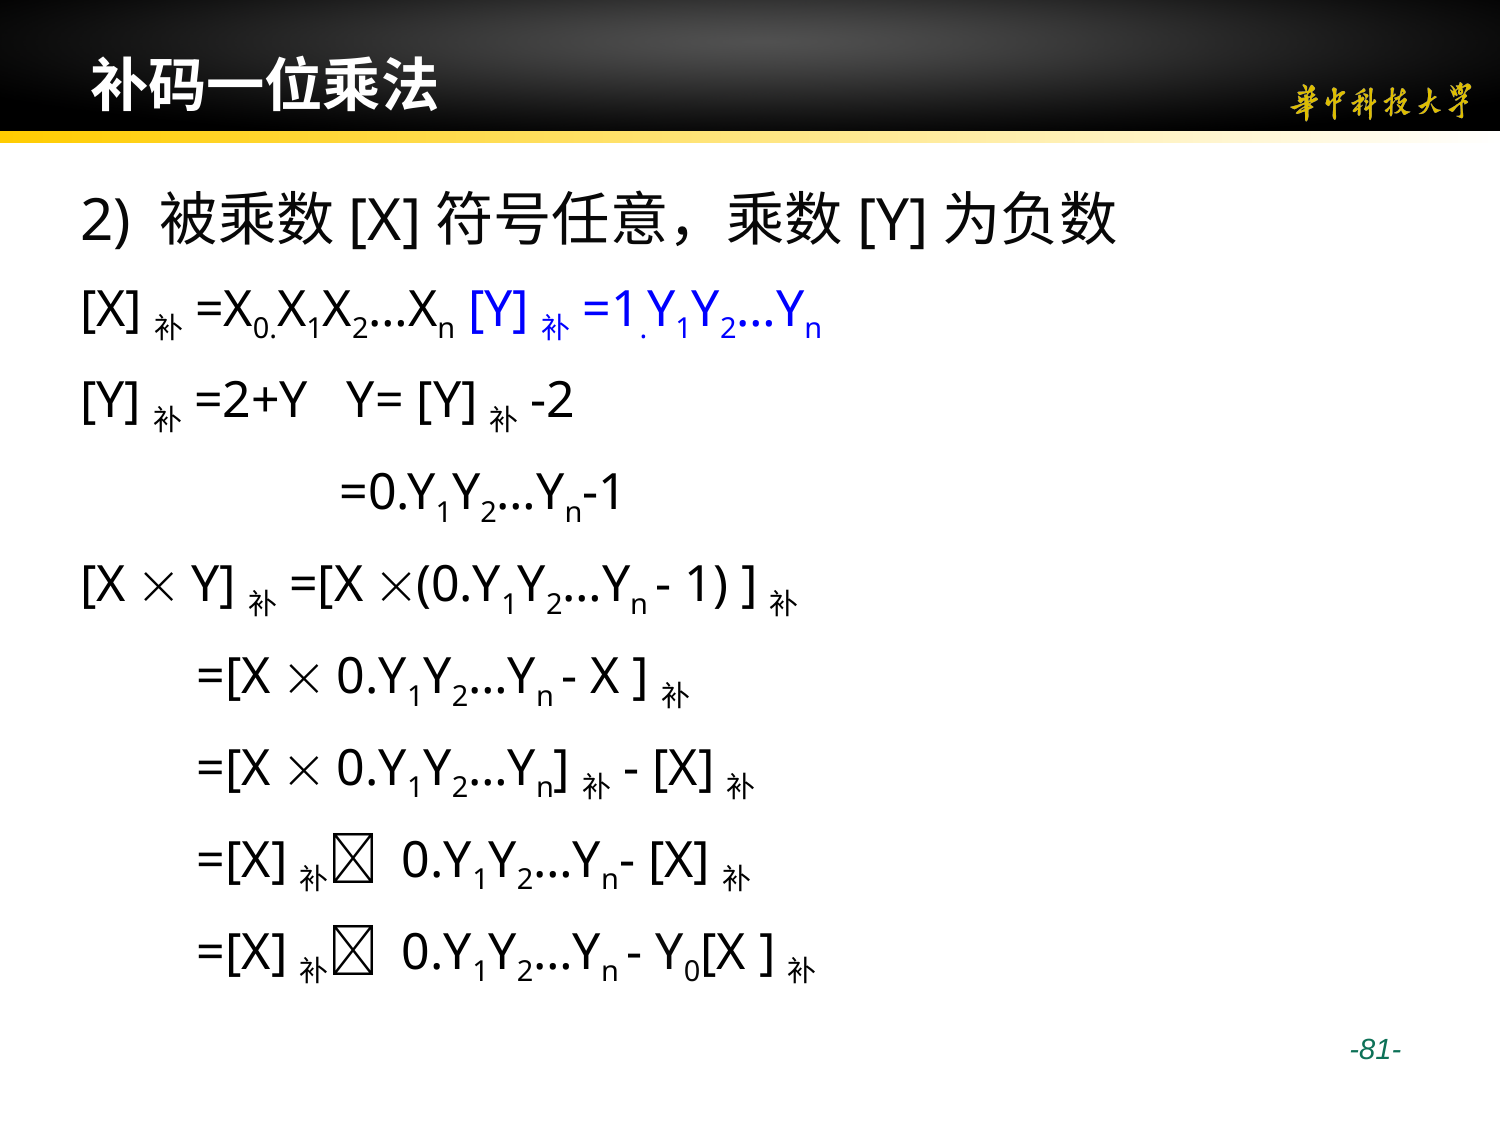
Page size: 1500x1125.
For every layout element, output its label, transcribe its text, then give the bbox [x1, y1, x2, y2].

text_box [738, 131, 744, 143]
list 2) 被乘数[X]符号任意，乘数[Y]为负数 [X]补=X0.X1X2…Xn [Y]补=1.Y1Y2…Yn [Y]补=2+Y Y= [Y]补-2 =0.Y1Y2…Yn-1 [X  Y]补=[X (0.Y1Y2…Yn - 1) ]补 =[X  0.Y1Y2…Yn - X ]补 =[X  0.Y1Y2…Yn]补- [X]补 =[X]补 0.Y1Y2…Yn- [X]补 =[X]补 0.Y1Y2…Yn - Y0[X ]补 [64, 160, 1414, 988]
picture [0, 0, 1500, 131]
slide_number -81- [1257, 1023, 1425, 1102]
title 补码一位乘法 [74, 34, 1426, 131]
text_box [650, 131, 655, 143]
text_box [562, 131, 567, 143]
